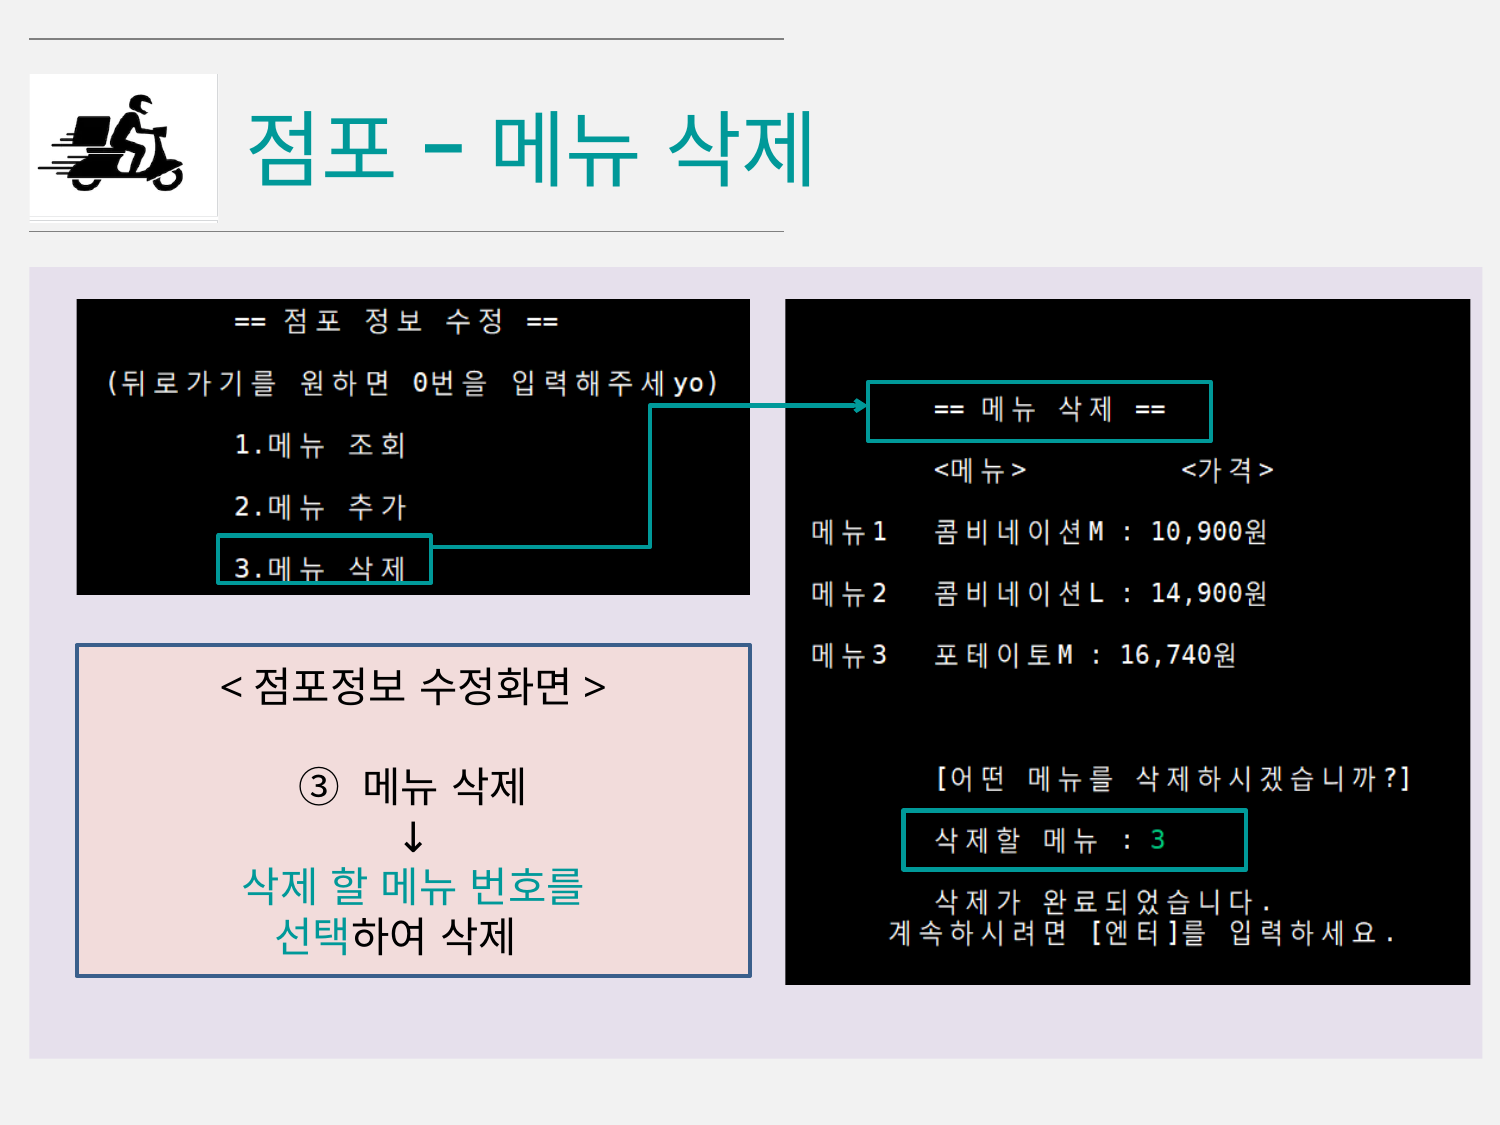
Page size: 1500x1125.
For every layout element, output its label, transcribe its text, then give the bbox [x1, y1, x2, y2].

picture [785, 287, 1471, 1056]
text_box [27, 265, 1484, 1061]
text_box <점포정보 수정화면> ③ 메뉴 삭제 ↓ 삭제 할 메뉴 번호를 선택하여 삭제 [75, 643, 752, 978]
picture [29, 73, 219, 224]
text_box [430, 405, 869, 548]
picture [76, 299, 751, 595]
text_box 점포 – 메뉴 삭제 [230, 90, 1055, 205]
